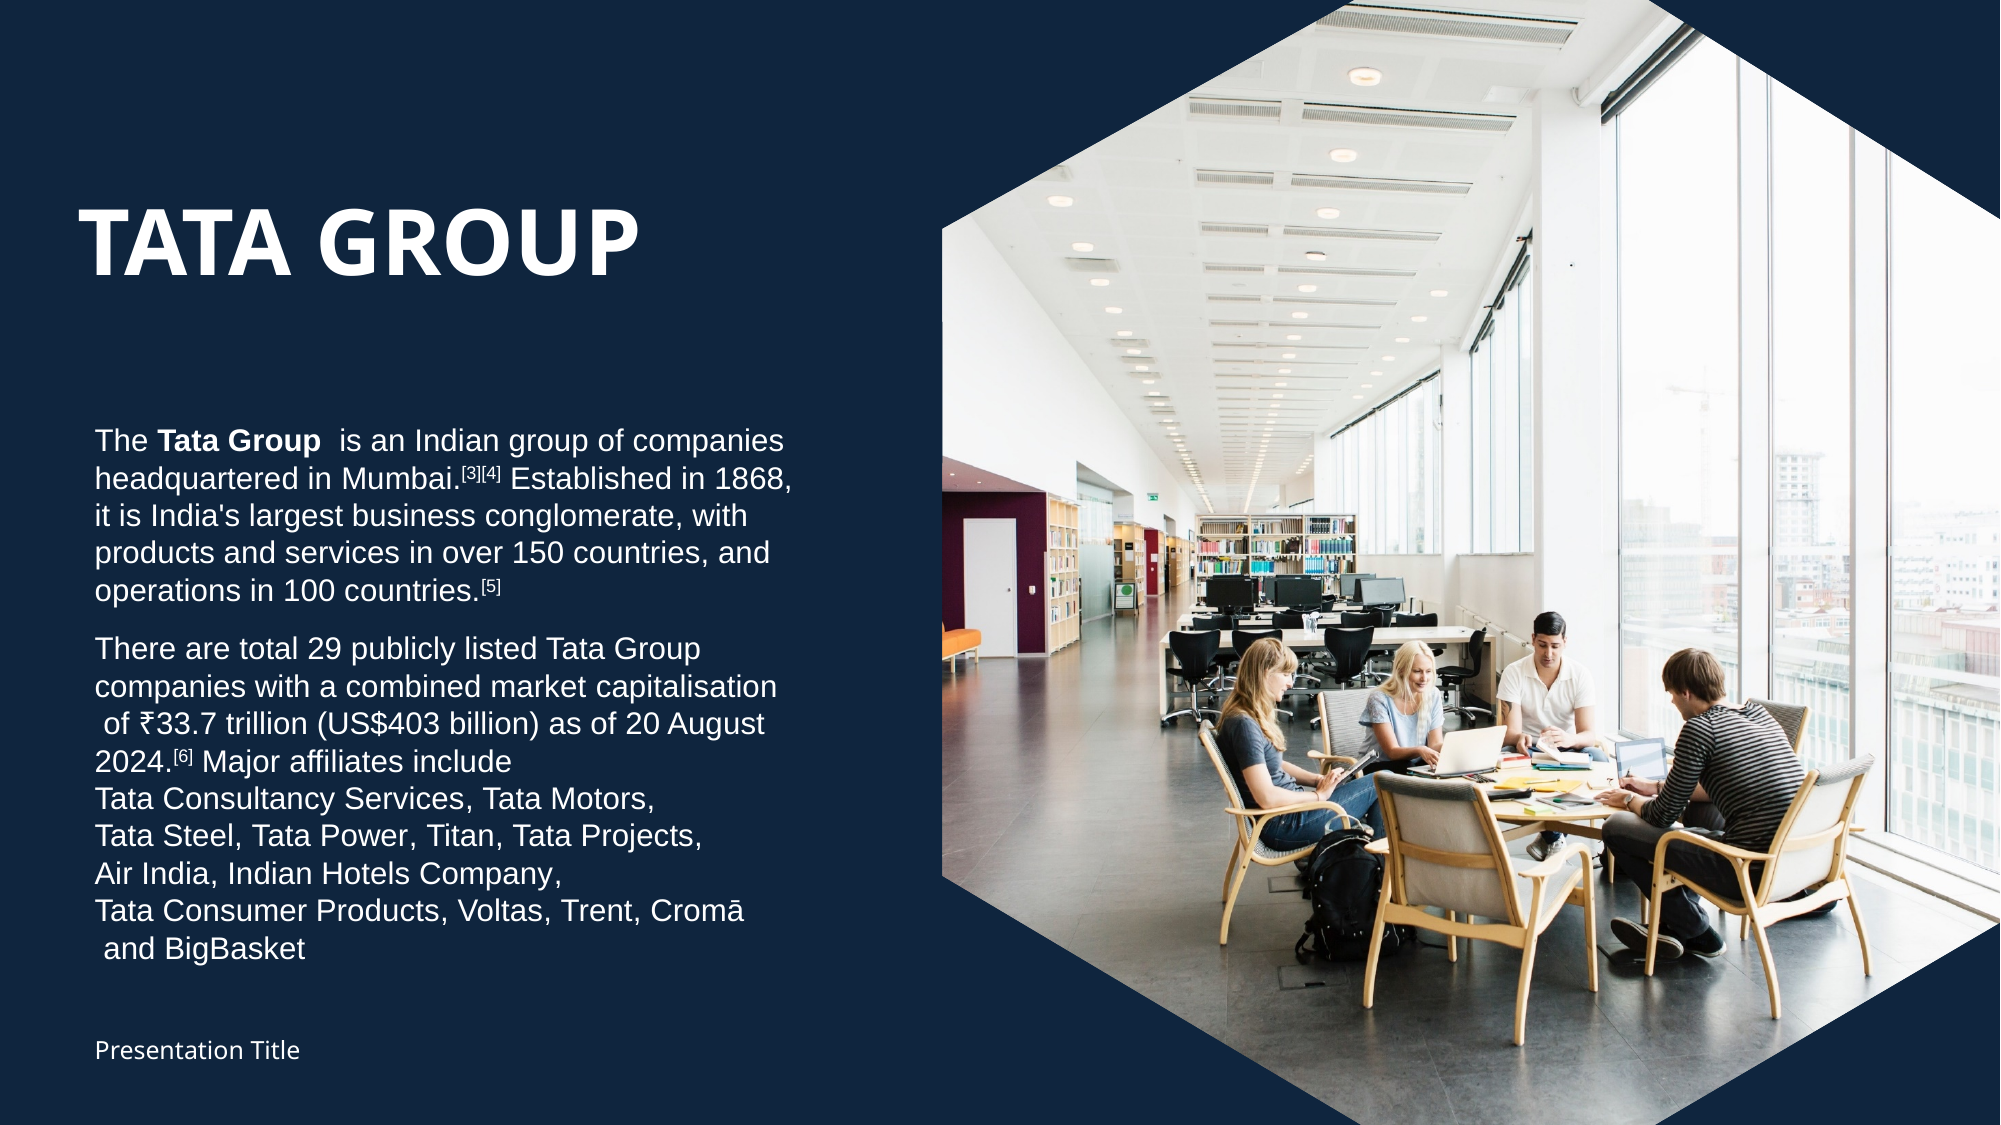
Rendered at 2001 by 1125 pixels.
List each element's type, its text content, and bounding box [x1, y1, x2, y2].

picture [942, 0, 2000, 1125]
list The Tata Group is an Indian group of companies headquartered in Mumbai.[3][4] Established in 1868, it is India's largest business conglomerate, with products and services in over 150 countries, and operations in 100 countries.[5] There are total 29 publicly listed Tata Group companies with a combined market capitalisation of ₹33.7 trillion (US$403 billion) as of 20 August 2024.[6] Major affiliates include Tata Consultancy Services, Tata Motors, Tata Steel, Tata Power, Titan, Tata Projects, Air India, Indian Hotels Company, Tata Consumer Products, Voltas, Trent, Cromā and BigBasket [79, 412, 810, 988]
title TATA GROUP [62, 137, 903, 355]
footer Presentation Title [79, 1020, 755, 1080]
